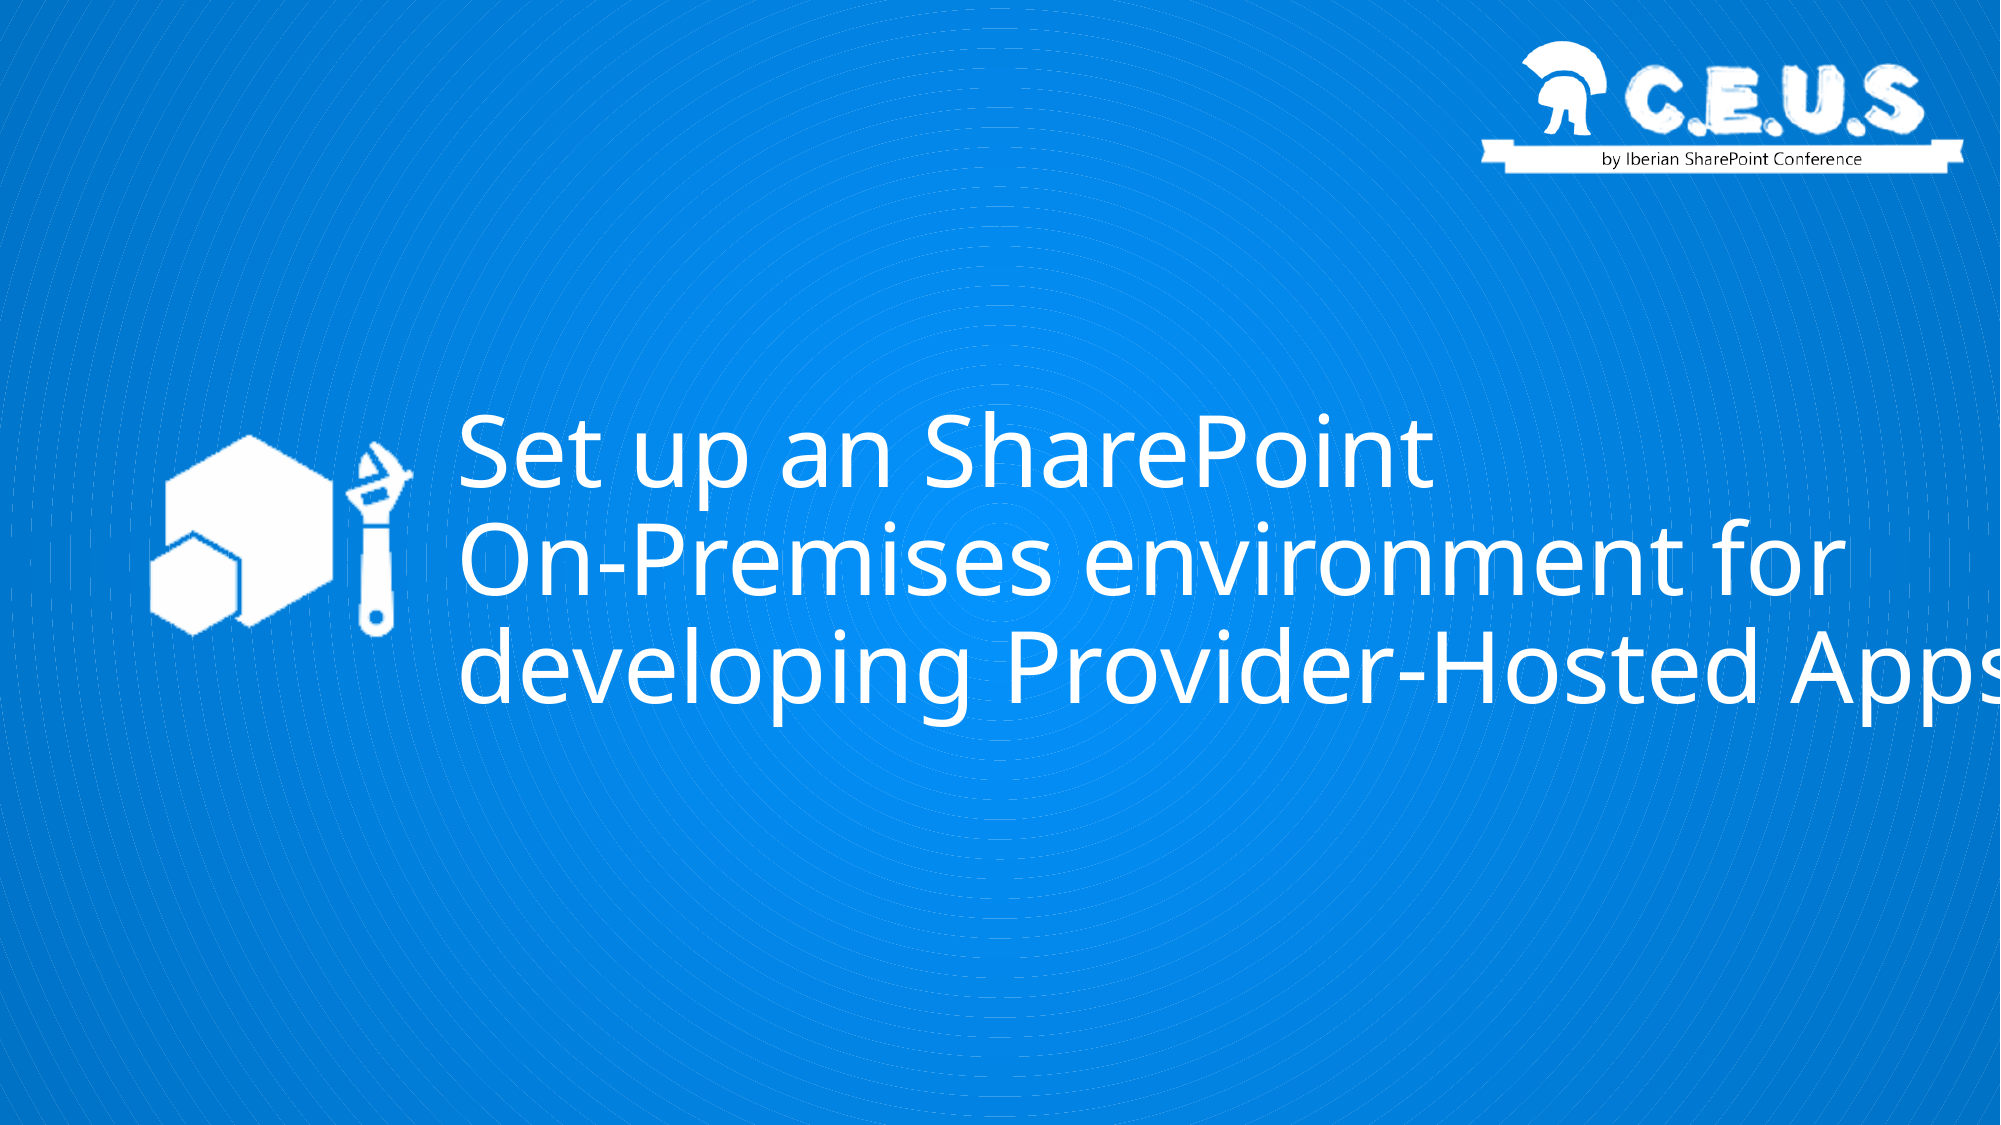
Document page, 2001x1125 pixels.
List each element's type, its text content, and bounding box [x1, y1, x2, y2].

picture [1464, 23, 1975, 194]
picture [114, 388, 442, 711]
title Set up an SharePoint On-Premises environment for developing Provider-Hosted Apps [442, 454, 2000, 673]
